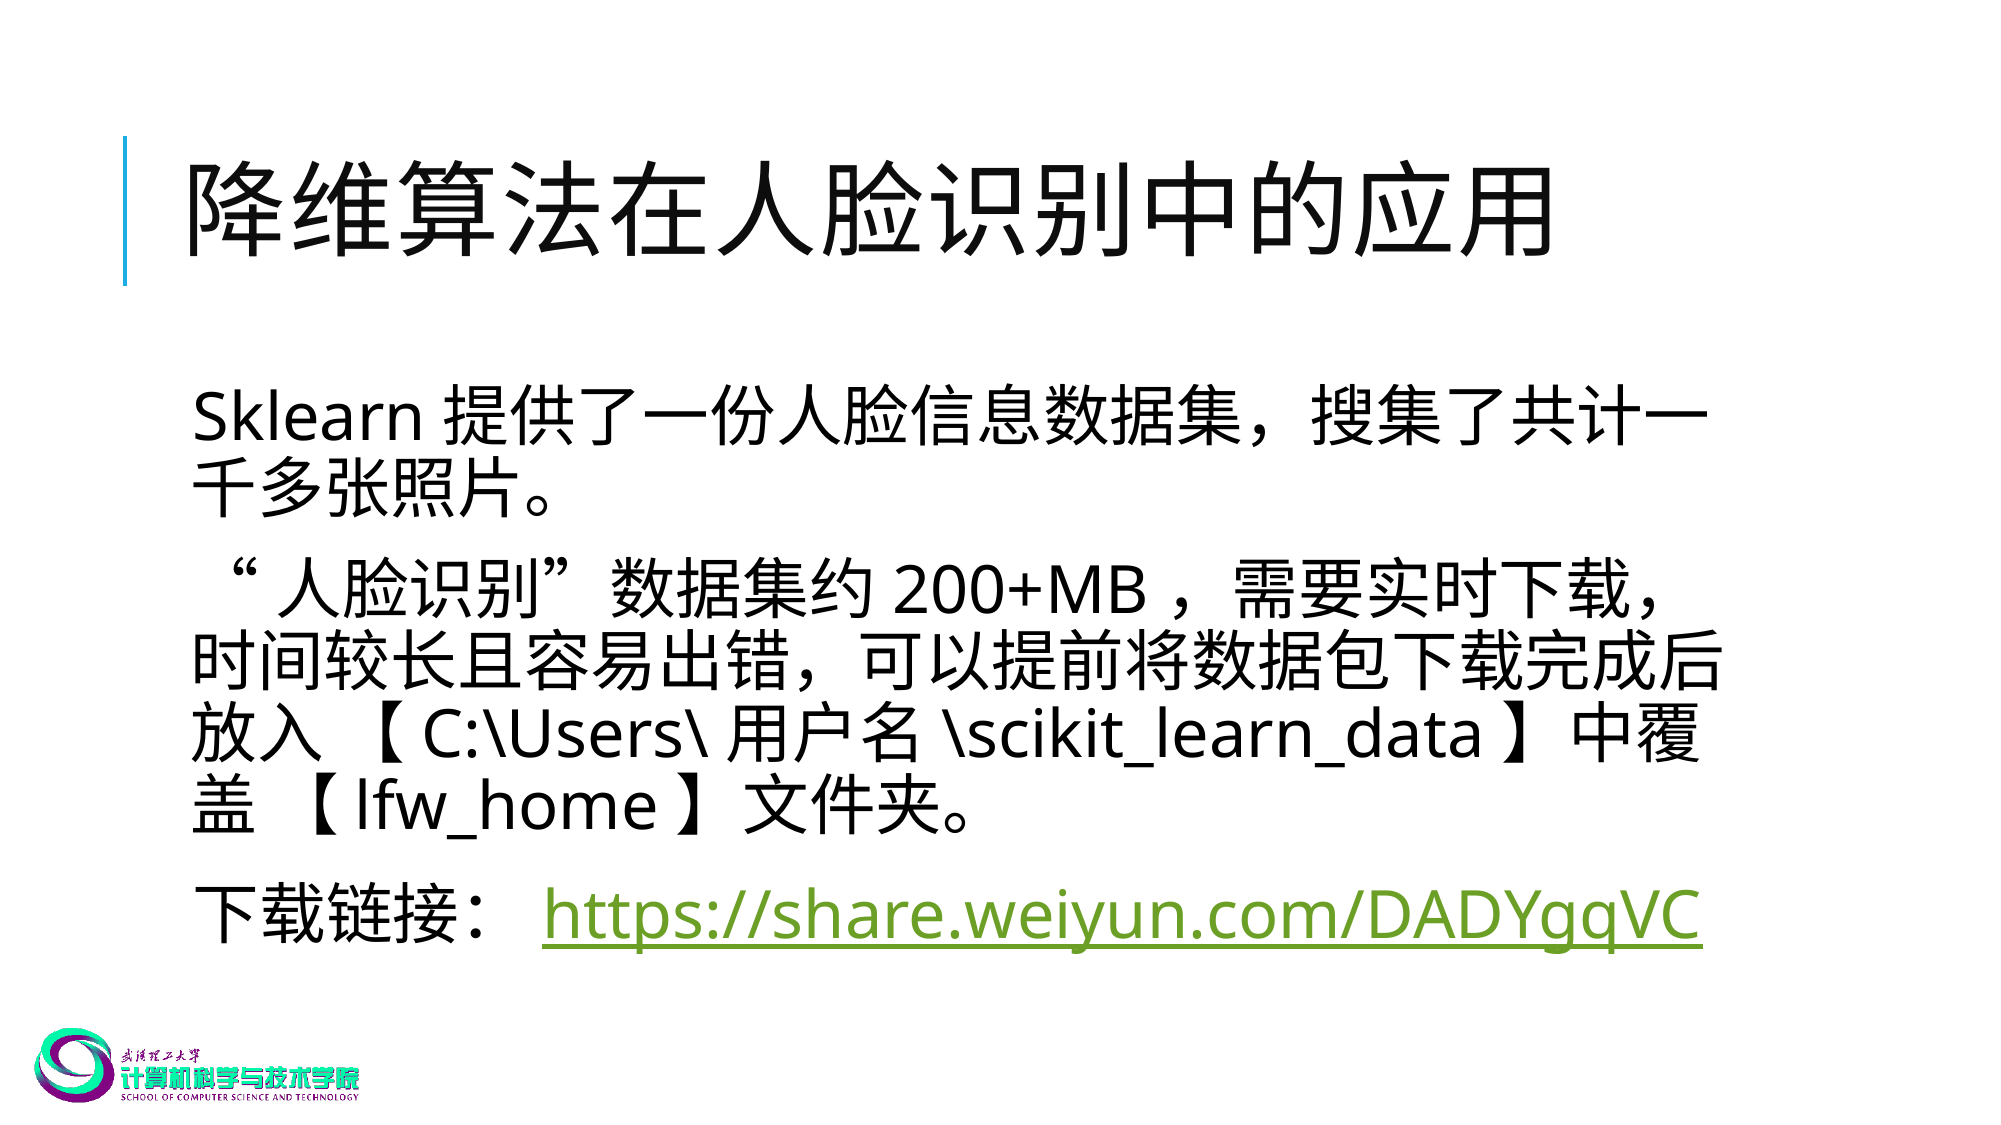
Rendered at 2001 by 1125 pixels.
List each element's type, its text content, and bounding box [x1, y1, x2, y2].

title 降维算法在人脸识别中的应用 [168, 96, 1763, 342]
list Sklearn提供了一份人脸信息数据集，搜集了共计一千多张照片。 “人脸识别”数据集约200+MB，需要实时下载，时间较长且容易出错，可以提前将数据包下载完成后放入 【C:\Users\用户名\scikit_learn_data】中覆盖 【lfw_home】文件夹。 下载链接：https://share.weiyun.com/DADYgqVC [168, 375, 1763, 1047]
picture [0, 962, 397, 1125]
